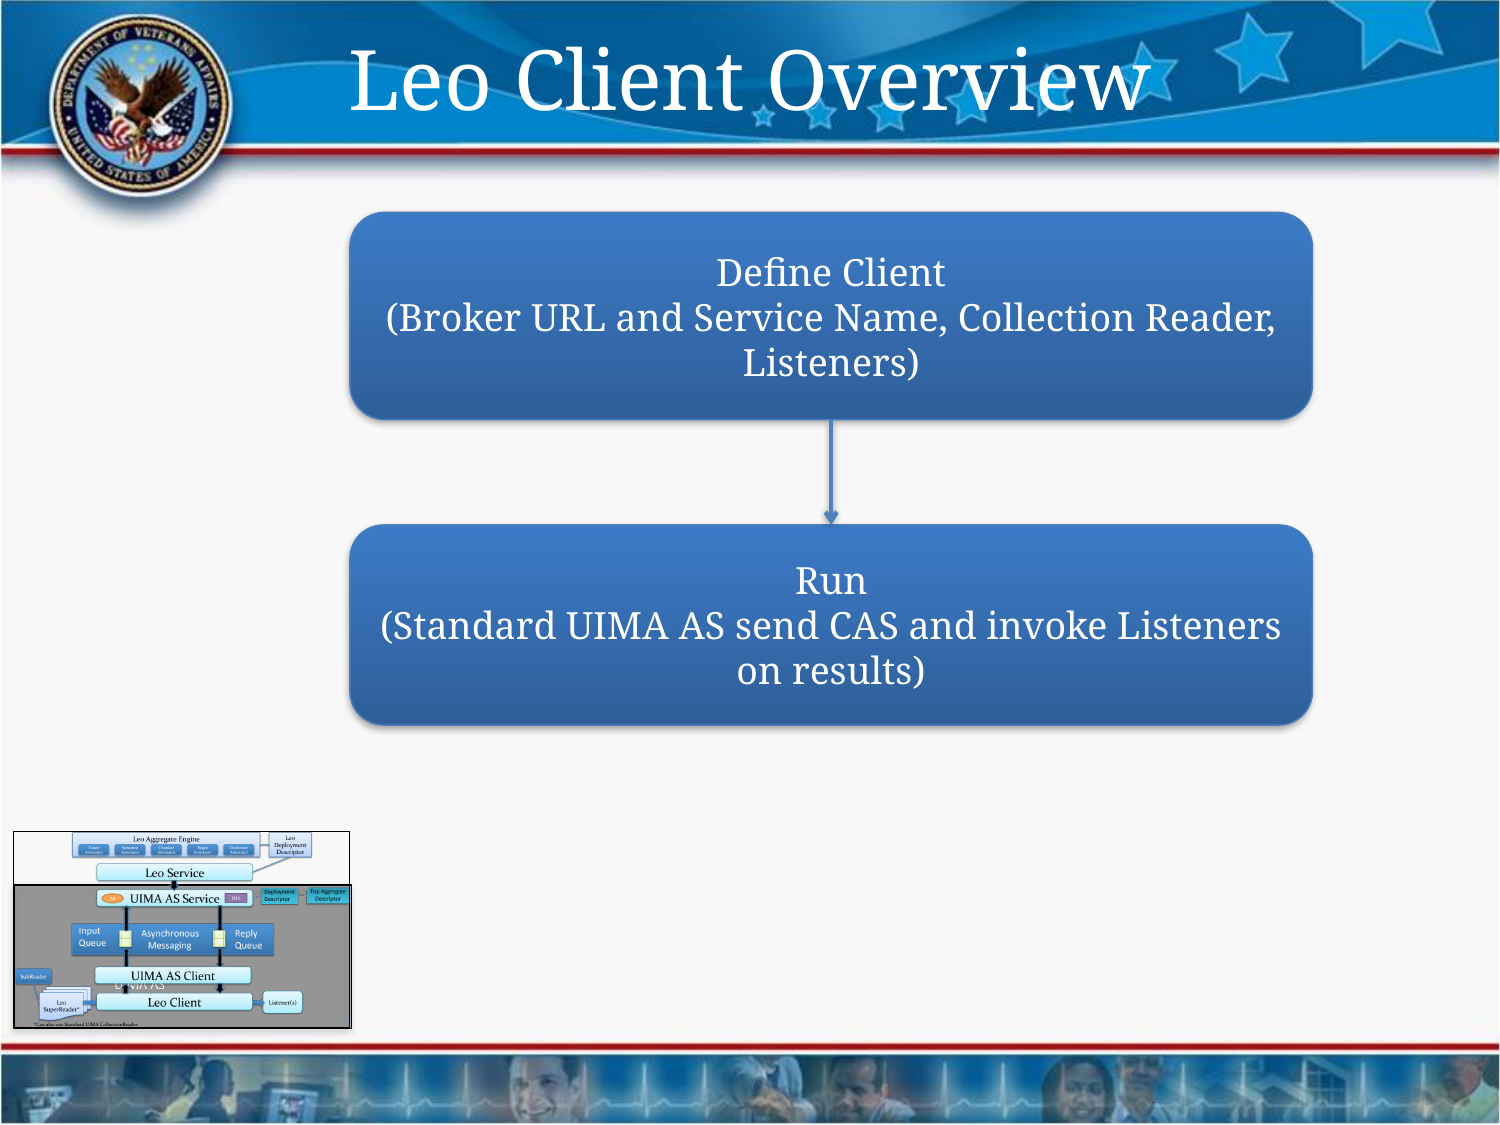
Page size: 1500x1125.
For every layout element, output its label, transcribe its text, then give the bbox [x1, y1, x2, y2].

text_box Run (Standard UIMA AS send CAS and invoke Listeners on results) [349, 524, 1314, 726]
picture [0, 0, 1500, 1125]
title Leo Client Overview [74, 24, 1426, 130]
text_box Define Client (Broker URL and Service Name, Collection Reader, Listeners) [349, 211, 1314, 421]
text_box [13, 831, 352, 1029]
